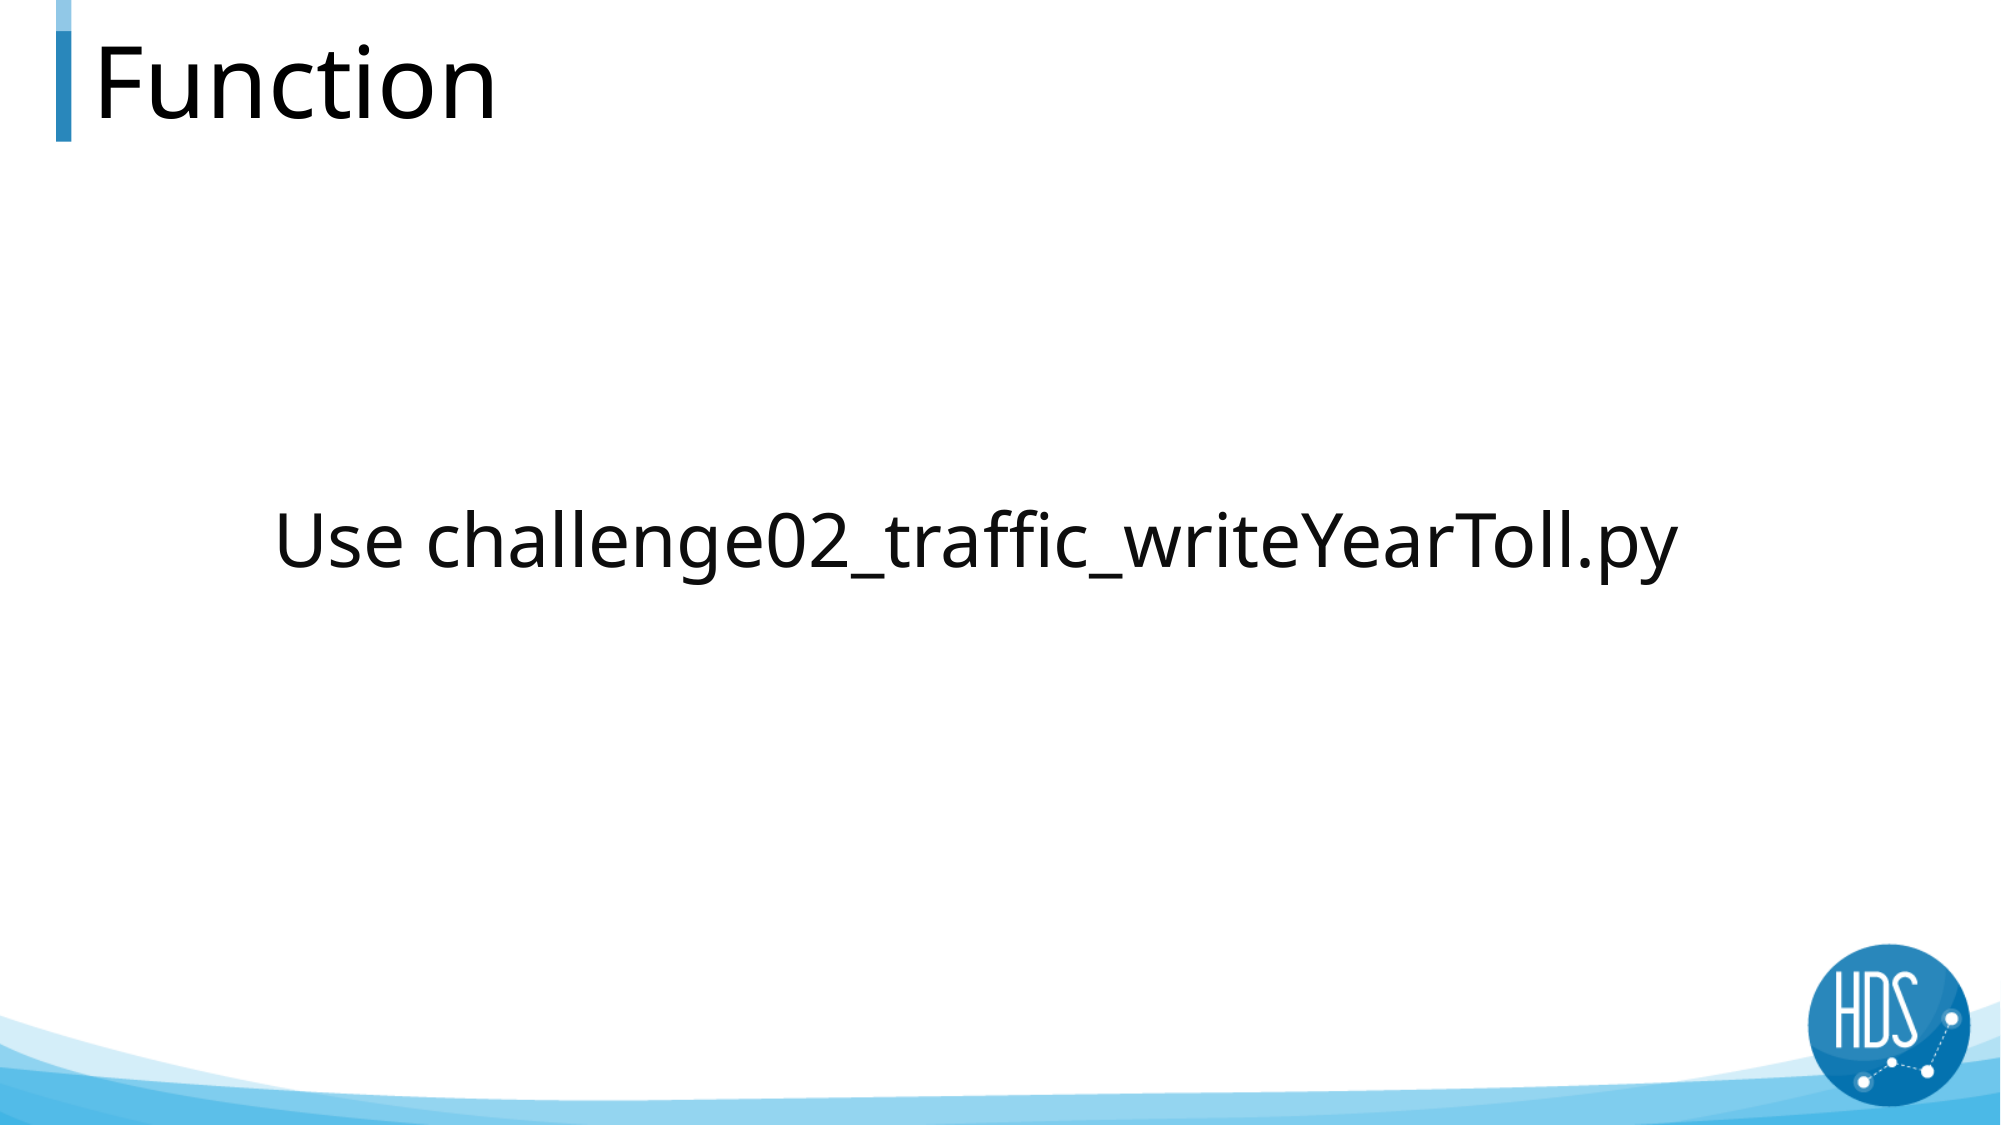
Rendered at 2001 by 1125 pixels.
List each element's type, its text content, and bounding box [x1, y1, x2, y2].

title Function [77, 31, 1977, 142]
text_box [55, 32, 72, 143]
picture [0, 0, 2001, 1125]
text_box [55, 0, 72, 32]
text_box Use challenge02_traffic_writeYearToll.py [109, 485, 1844, 591]
